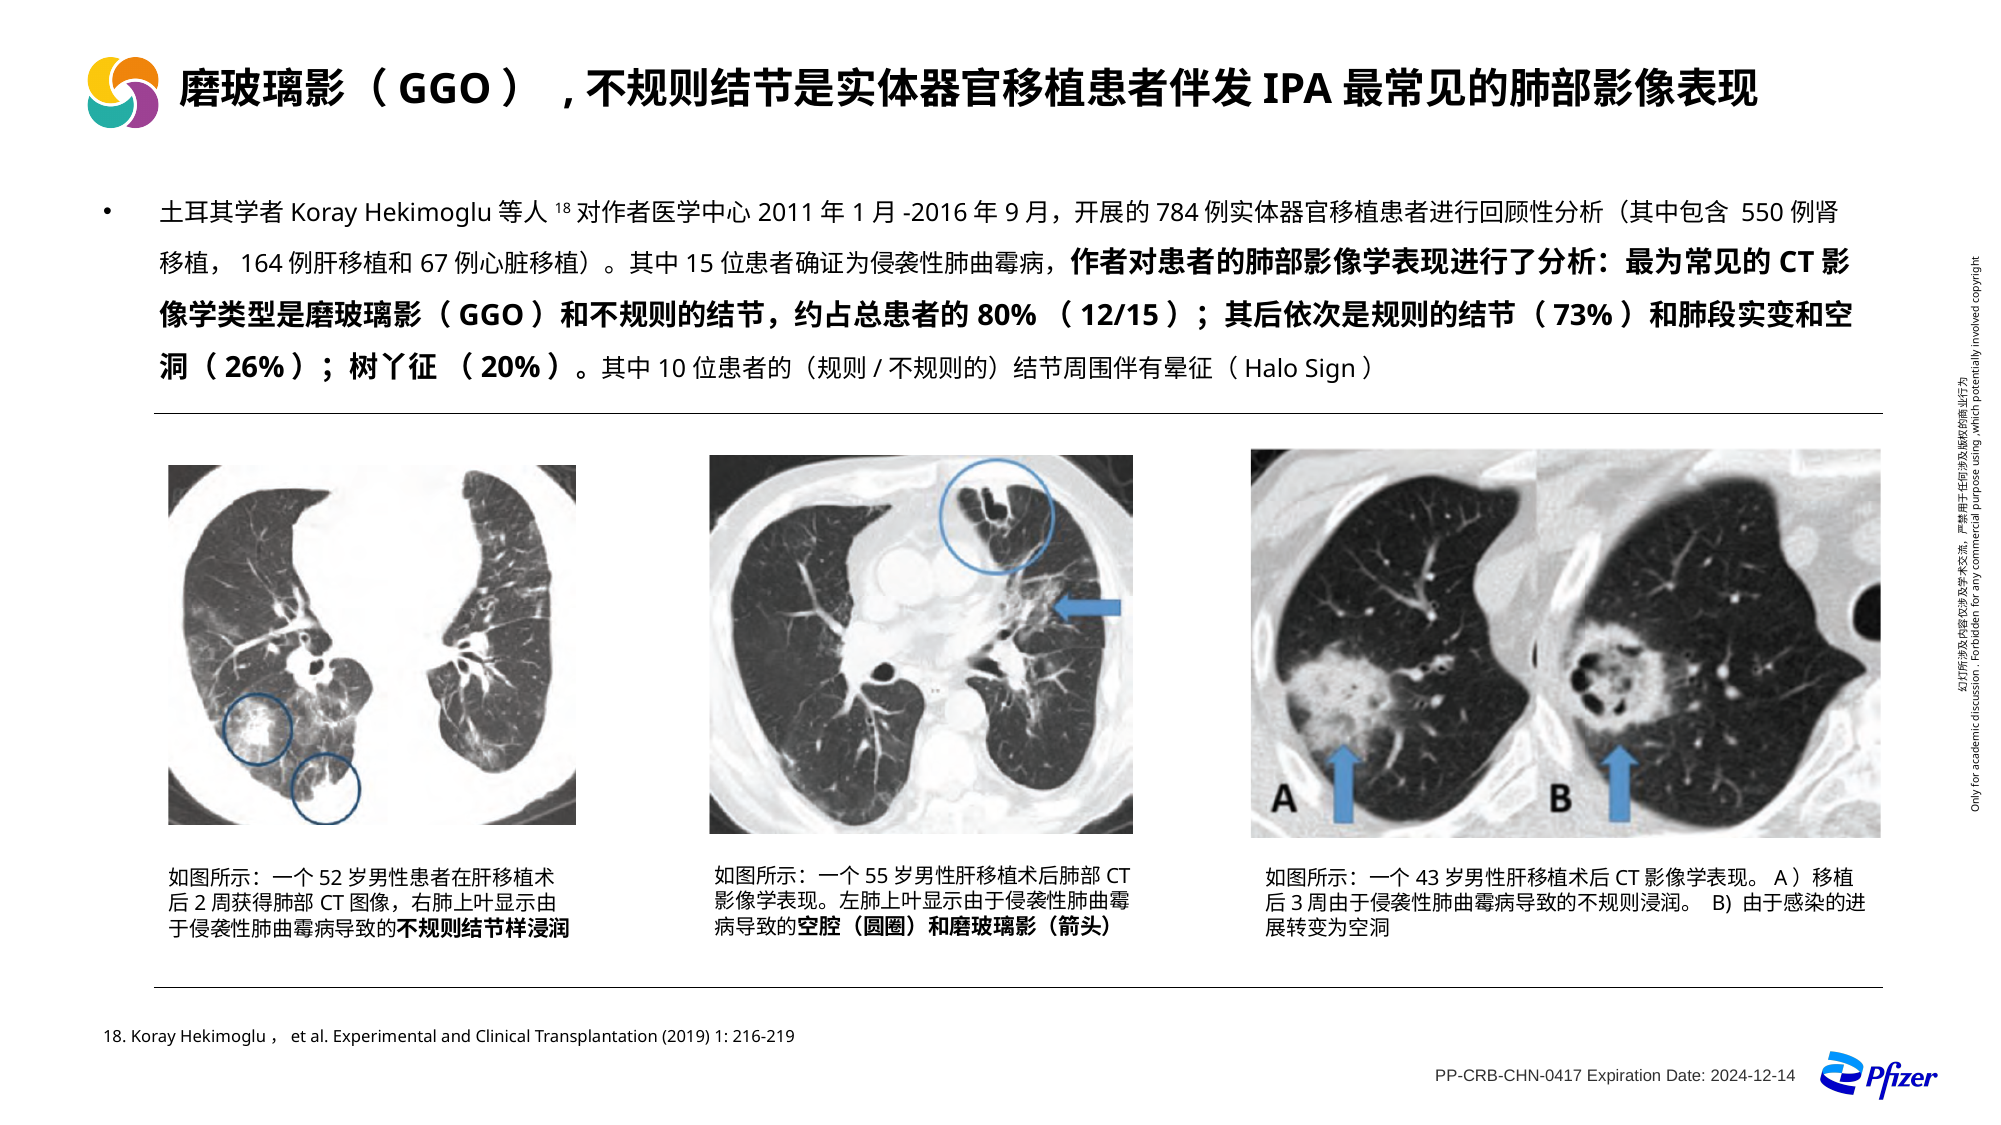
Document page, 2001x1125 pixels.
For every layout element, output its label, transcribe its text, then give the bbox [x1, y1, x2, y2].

picture [681, 454, 1150, 838]
picture [1820, 1042, 1938, 1109]
text_box 如图所示：一个55岁男性肝移植术后肺部CT影像学表现。左肺上叶显示由于侵袭性肺曲霉病导致的空腔（圆圈）和磨玻璃影（箭头） [700, 855, 1150, 947]
picture [1250, 448, 1883, 838]
text_box 土耳其学者Koray Hekimoglu等人18对作者医学中心2011年1月-2016年9月，开展的784例实体器官移植患者进行回顾性分析（其中包含 550例肾移植，164例肝移植和67例心脏移植）。其中15位患者确证为侵袭性肺曲霉病，作者对患者的肺部影像学表现进行了分析：最为常见的CT影像学类型是磨玻璃影（GGO）和不规则的结节，约占总患者的80%（12/15）；其后依次是规则的结节（73%）和肺段实变和空洞（26%）；树丫征 （20%）。其中10位患者的（规则/不规则的）结节周围伴有晕征（Halo Sign） [88, 174, 1876, 391]
picture [168, 465, 576, 825]
picture [73, 34, 169, 138]
text_box 如图所示：一个52岁男性患者在肝移植术后2周获得肺部CT图像，右肺上叶显示由于侵袭性肺曲霉病导致的不规则结节样浸润 [153, 857, 591, 949]
text_box 18. Koray Hekimoglu，et al. Experimental and Clinical Transplantation (2019) 1: 216-219 [88, 1018, 945, 1073]
text_box 如图所示：一个43岁男性肝移植术后CT影像学表现。A）移植后3周由于侵袭性肺曲霉病导致的不规则浸润。 B) 由于感染的进展转变为空洞 [1250, 857, 1883, 947]
text_box 磨玻璃影（GGO） ,不规则结节是实体器官移植患者伴发IPA最常见的肺部影像表现 [169, 54, 1775, 120]
